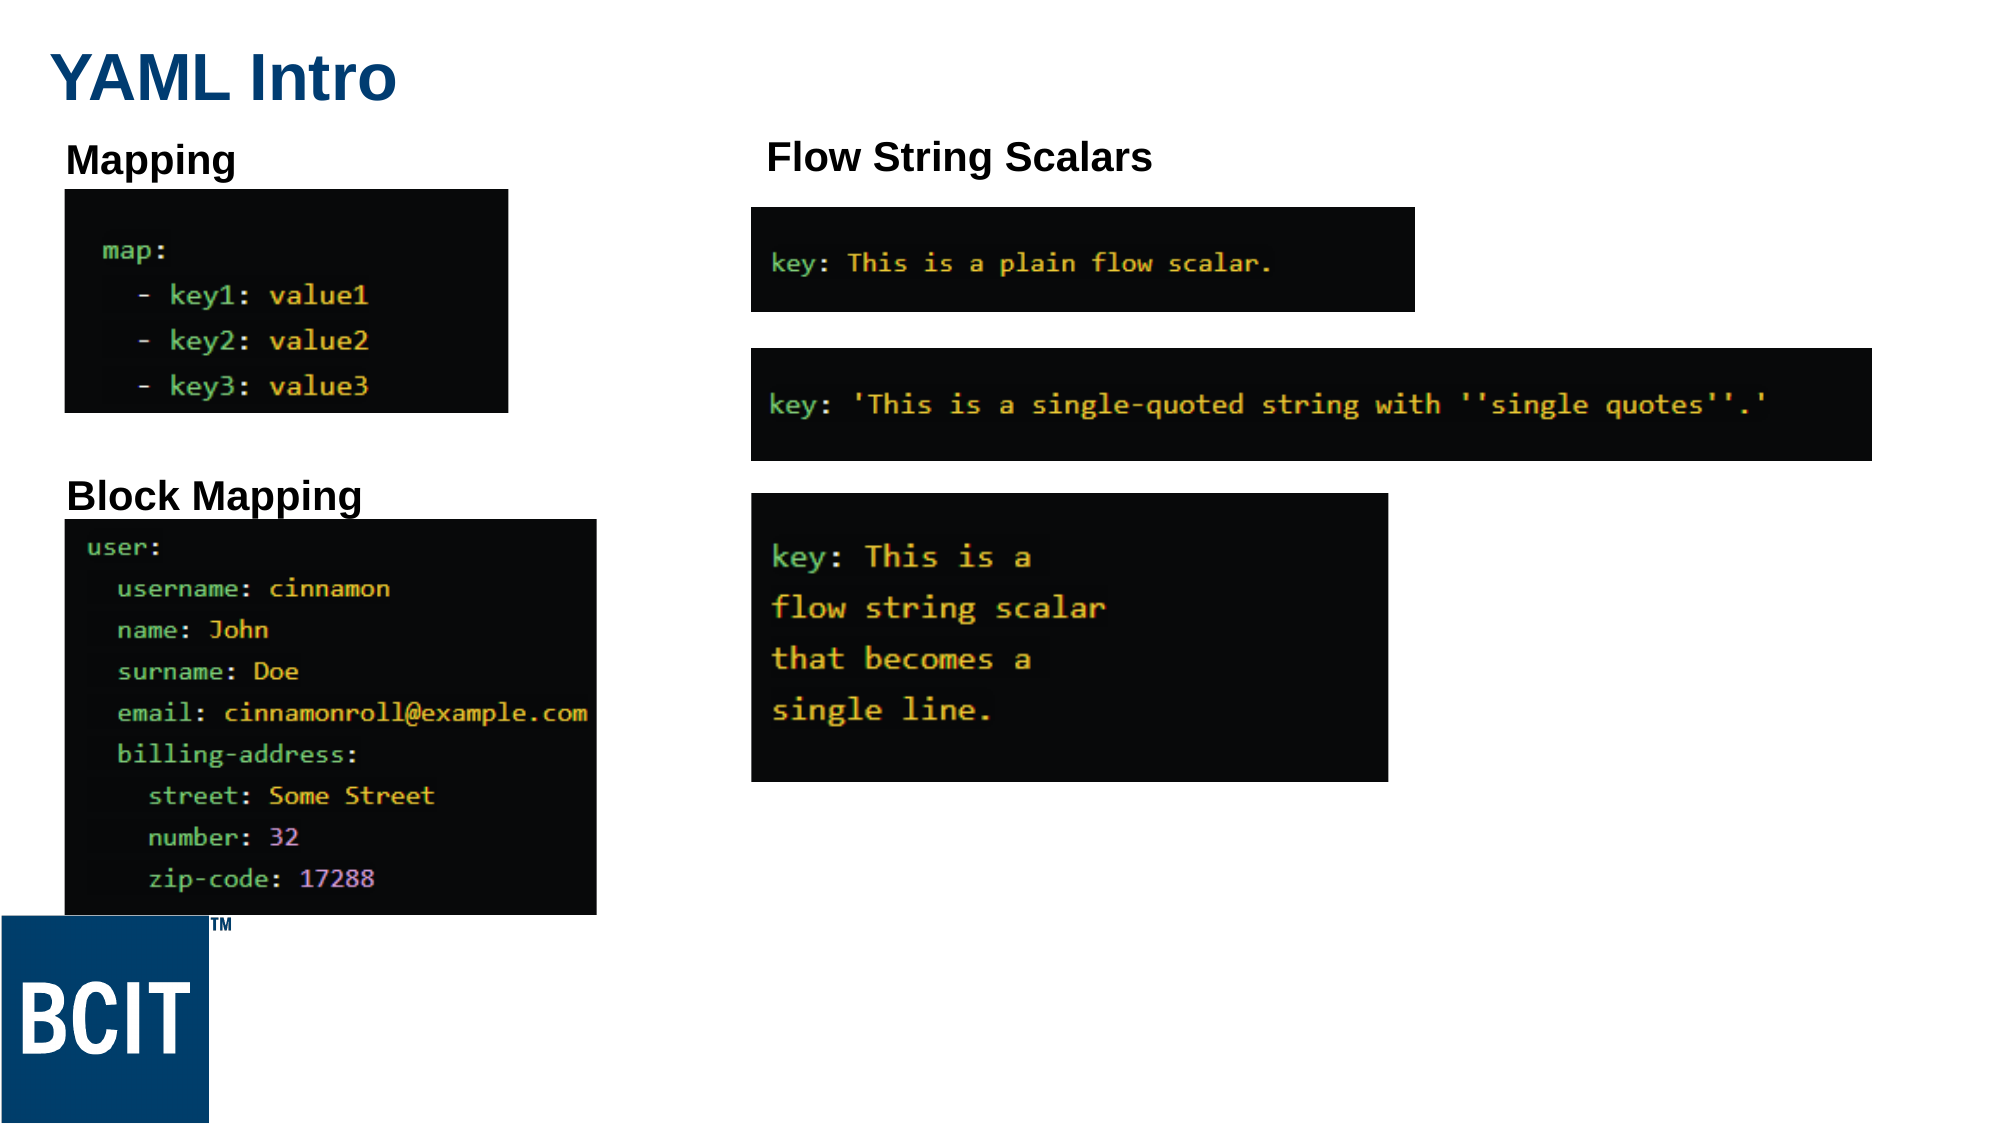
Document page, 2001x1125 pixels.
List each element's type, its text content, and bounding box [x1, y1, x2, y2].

text_box Flow String Scalars [751, 122, 1172, 188]
text_box Block Mapping [51, 460, 381, 526]
picture [751, 207, 1416, 312]
picture [751, 348, 1872, 461]
picture [64, 189, 509, 414]
picture [0, 519, 597, 1125]
text_box Mapping [50, 125, 254, 191]
text_box YAML Intro [34, 26, 487, 122]
picture [751, 493, 1389, 782]
